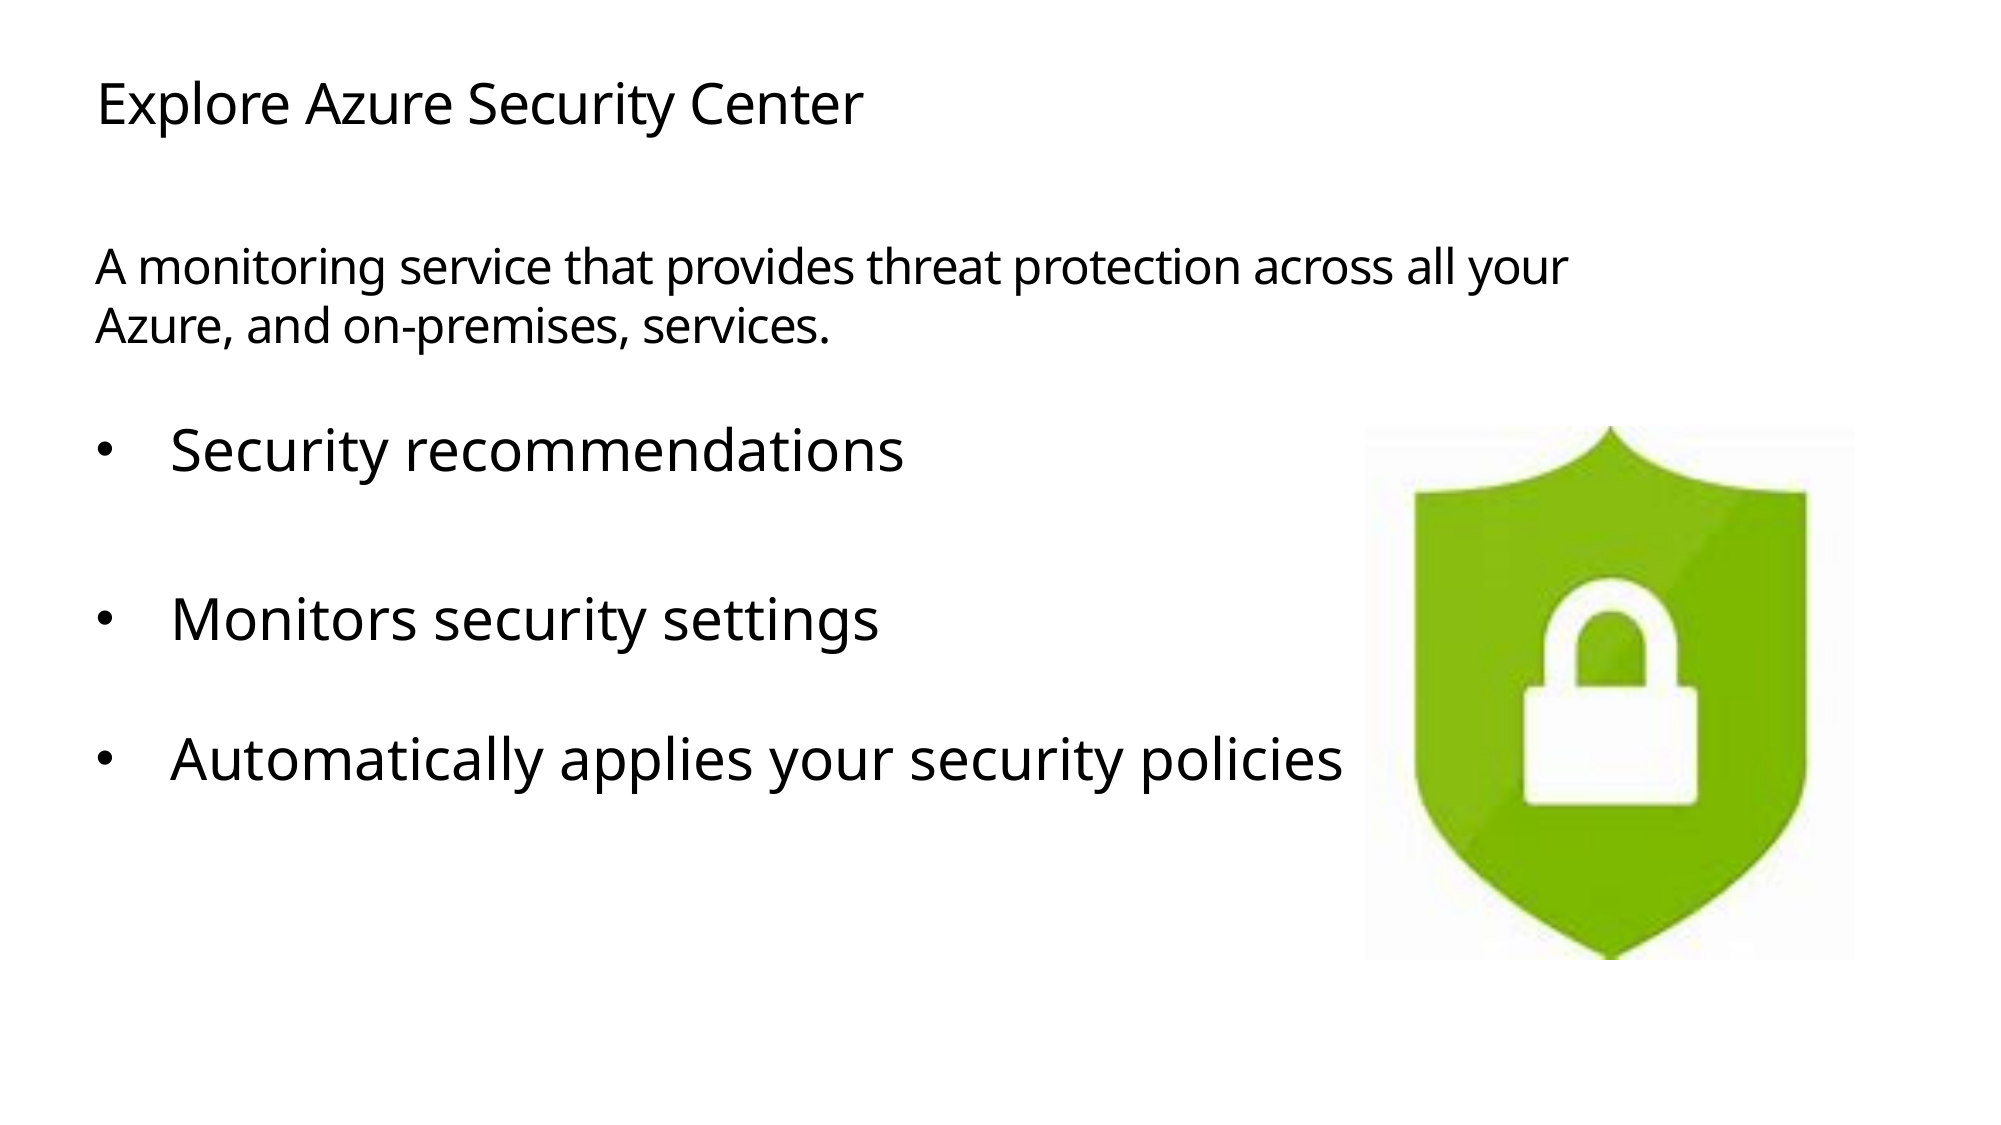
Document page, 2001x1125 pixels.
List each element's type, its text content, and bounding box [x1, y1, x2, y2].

list A monitoring service that provides threat protection across all your Azure, and on-premises, services. Security recommendations Monitors security settings Automatically applies your security policies [95, 235, 1606, 870]
title Explore Azure Security Center [96, 75, 1904, 166]
picture [1365, 426, 1855, 961]
